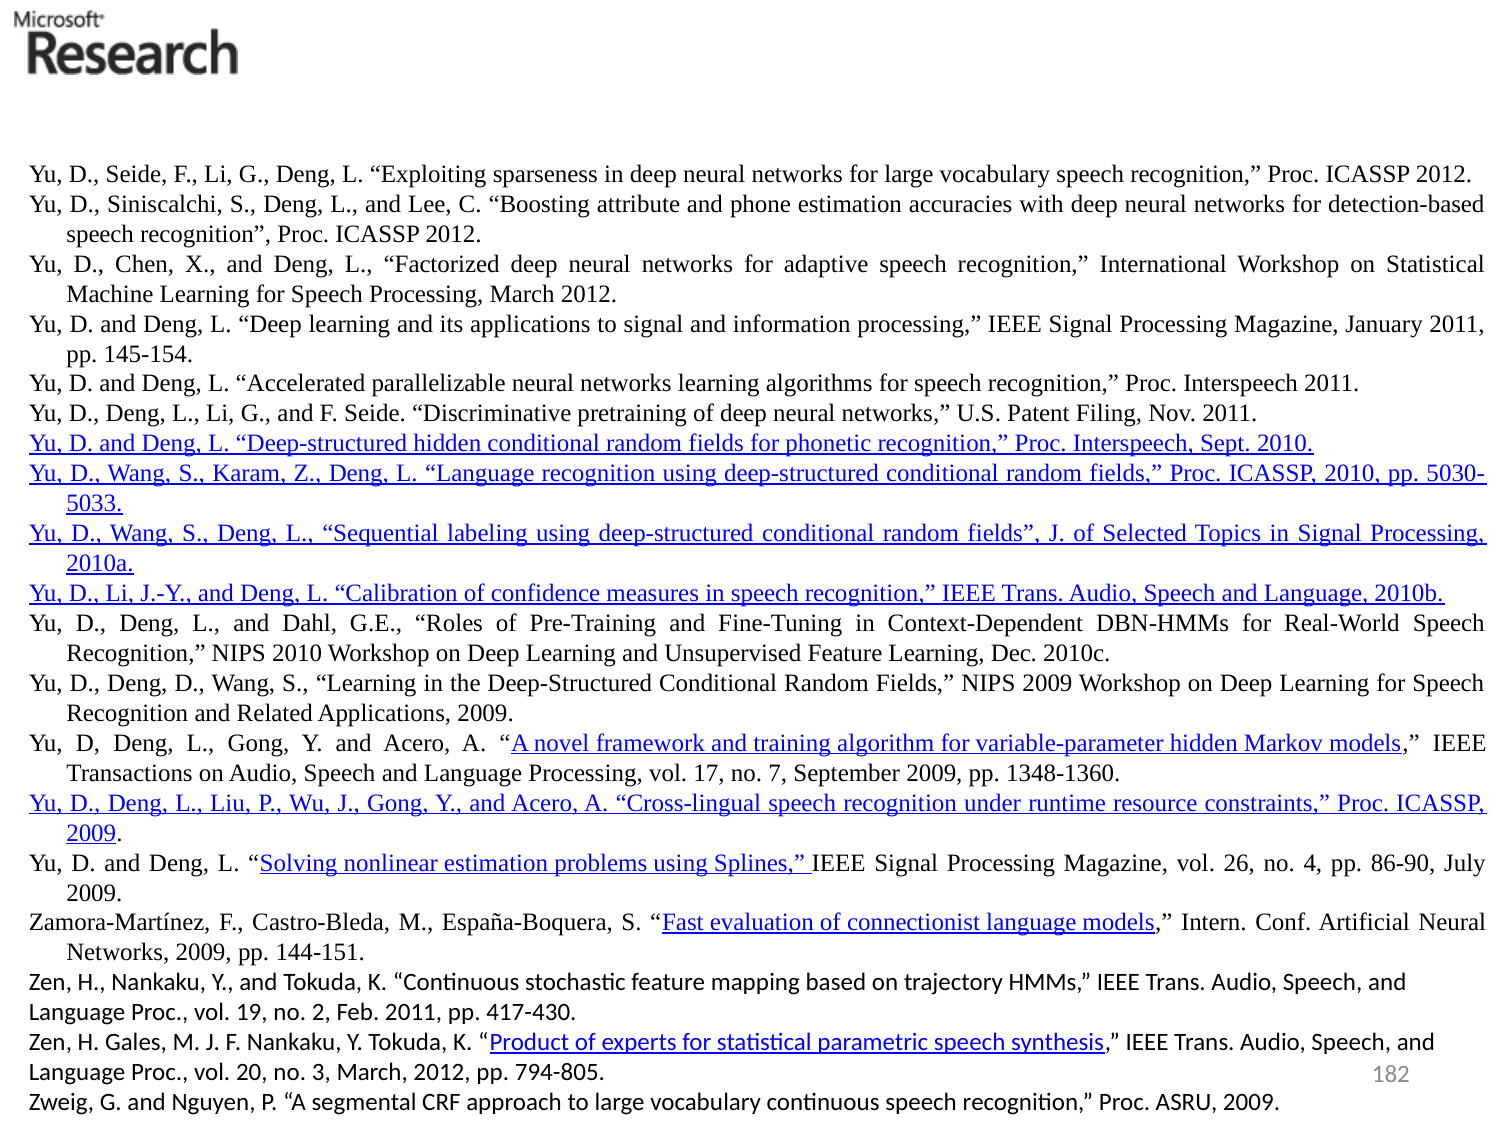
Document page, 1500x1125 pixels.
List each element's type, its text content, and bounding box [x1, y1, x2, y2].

picture [14, 10, 238, 75]
text_box Yu, D., Seide, F., Li, G., Deng, L. “Exploiting sparseness in deep neural networks for large vocabulary speech recognition,” Proc. ICASSP 2012. Yu, D., Siniscalchi, S., Deng, L., and Lee, C. “Boosting attribute and phone estimation accuracies with deep neural networks for detection-based speech recognition”, Proc. ICASSP 2012. Yu, D., Chen, X., and Deng, L., “Factorized deep neural networks for adaptive speech recognition,” International Workshop on Statistical Machine Learning for Speech Processing, March 2012. Yu, D. and Deng, L. “Deep learning and its applications to signal and information processing,” IEEE Signal Processing Magazine, January 2011, pp. 145-154. Yu, D. and Deng, L. “Accelerated parallelizable neural networks learning algorithms for speech recognition,” Proc. Interspeech 2011. Yu, D., Deng, L., Li, G., and F. Seide. “Discriminative pretraining of deep neural networks,” U.S. Patent Filing, Nov. 2011. Yu, D. and Deng, L. “Deep-structured hidden conditional random fields for phonetic recognition,” Proc. Interspeech, Sept. 2010. Yu, D., Wang, S., Karam, Z., Deng, L. “Language recognition using deep-structured conditional random fields,” Proc. ICASSP, 2010, pp. 5030-5033. Yu, D., Wang, S., Deng, L., “Sequential labeling using deep-structured conditional random fields”, J. of Selected Topics in Signal Processing, 2010a. Yu, D., Li, J.-Y., and Deng, L. “Calibration of confidence measures in speech recognition,” IEEE Trans. Audio, Speech and Language, 2010b. Yu, D., Deng, L., and Dahl, G.E., “Roles of Pre-Training and Fine-Tuning in Context-Dependent DBN-HMMs for Real-World Speech Recognition,” NIPS 2010 Workshop on Deep Learning and Unsupervised Feature Learning, Dec. 2010c. Yu, D., Deng, D., Wang, S., “Learning in the Deep-Structured Conditional Random Fields,” NIPS 2009 Workshop on Deep Learning for Speech Recognition and Related Applications, 2009. Yu, D, Deng, L., Gong, Y. and Acero, A. “A novel framework and training algorithm for variable-parameter hidden Markov models,” IEEE Transactions on Audio, Speech and Language Processing, vol. 17, no. 7, September 2009, pp. 1348-1360. Yu, D., Deng, L., Liu, P., Wu, J., Gong, Y., and Acero, A. “Cross-lingual speech recognition under runtime resource constraints,” Proc. ICASSP, 2009. Yu, D. and Deng, L. “Solving nonlinear estimation problems using Splines,” IEEE Signal Processing Magazine, vol. 26, no. 4, pp. 86-90, July 2009. Zamora-Martínez, F., Castro-Bleda, M., España-Boquera, S. “Fast evaluation of connectionist language models,” Intern. Conf. Artificial Neural Networks, 2009, pp. 144-151. Zen, H., Nankaku, Y., and Tokuda, K. “Continuous stochastic feature mapping based on trajectory HMMs,” IEEE Trans. Audio, Speech, and Language Proc., vol. 19, no. 2, Feb. 2011, pp. 417-430. Zen, H. Gales, M. J. F. Nankaku, Y. Tokuda, K. “Product of experts for statistical parametric speech synthesis,” IEEE Trans. Audio, Speech, and Language Proc., vol. 20, no. 3, March, 2012, pp. 794-805. Zweig, G. and Nguyen, P. “A segmental CRF approach to large vocabulary continuous speech recognition,” Proc. ASRU, 2009. [13, 149, 1500, 1125]
